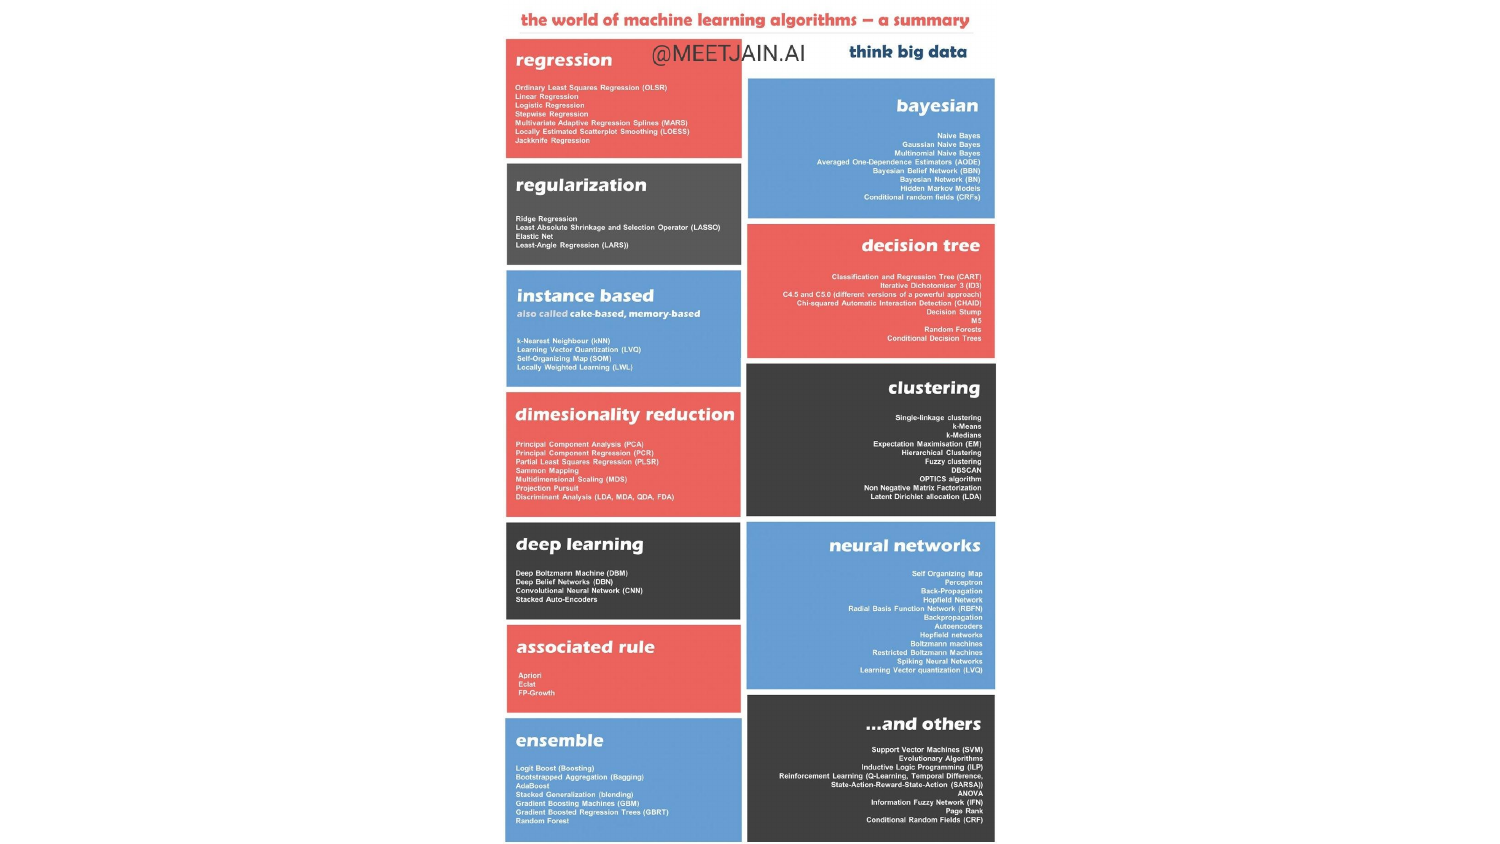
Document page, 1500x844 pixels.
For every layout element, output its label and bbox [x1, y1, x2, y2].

picture [503, 0, 997, 844]
